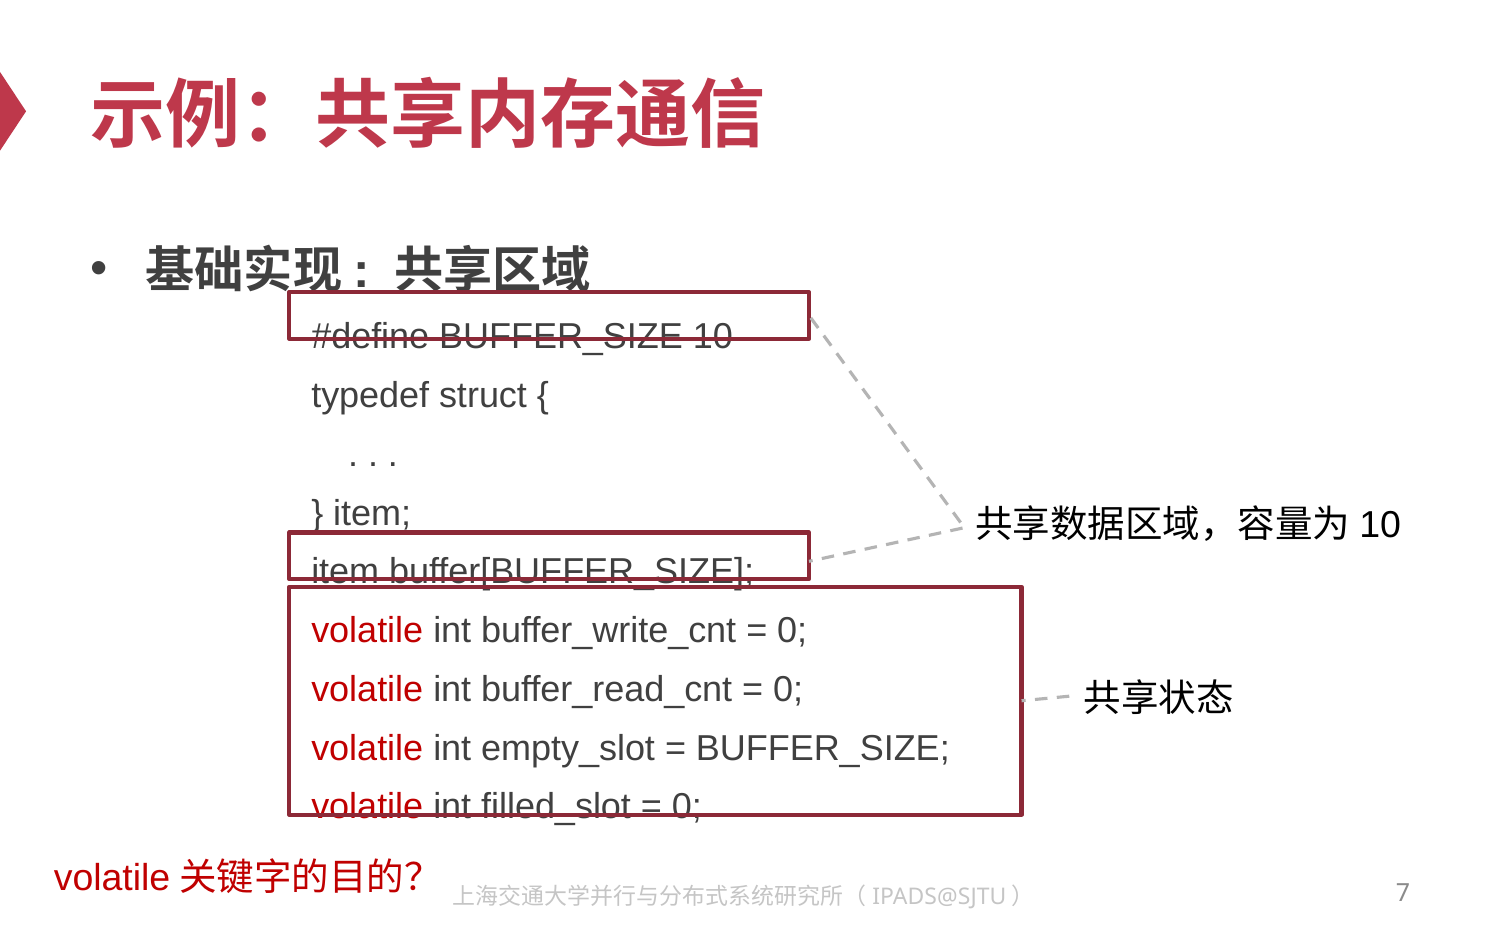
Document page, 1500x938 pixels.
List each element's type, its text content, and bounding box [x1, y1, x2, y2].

list 基础实现: 共享区域 #define BUFFER_SIZE 10 typedef struct { . . . } item; item buffer[BUFFER_SIZE]; volatile int buffer_write_cnt = 0; volatile int buffer_read_cnt = 0; volatile int empty_slot = BUFFER_SIZE; volatile int filled_slot = 0; [75, 218, 1425, 838]
slide_number 7 [1074, 868, 1425, 919]
text_box volatile关键字的目的？ [39, 845, 457, 906]
title 示例：共享内存通信 [75, 37, 1425, 186]
footer 上海交通大学并行与分布式系统研究所（IPADS@SJTU） [418, 870, 1069, 921]
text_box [1021, 696, 1069, 701]
text_box [287, 290, 811, 341]
text_box 共享数据区域，容量为10 [965, 492, 1416, 553]
text_box 共享状态 [1069, 666, 1249, 727]
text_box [808, 315, 963, 524]
text_box [287, 585, 1024, 817]
text_box [287, 530, 811, 581]
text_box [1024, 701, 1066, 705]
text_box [808, 527, 963, 562]
